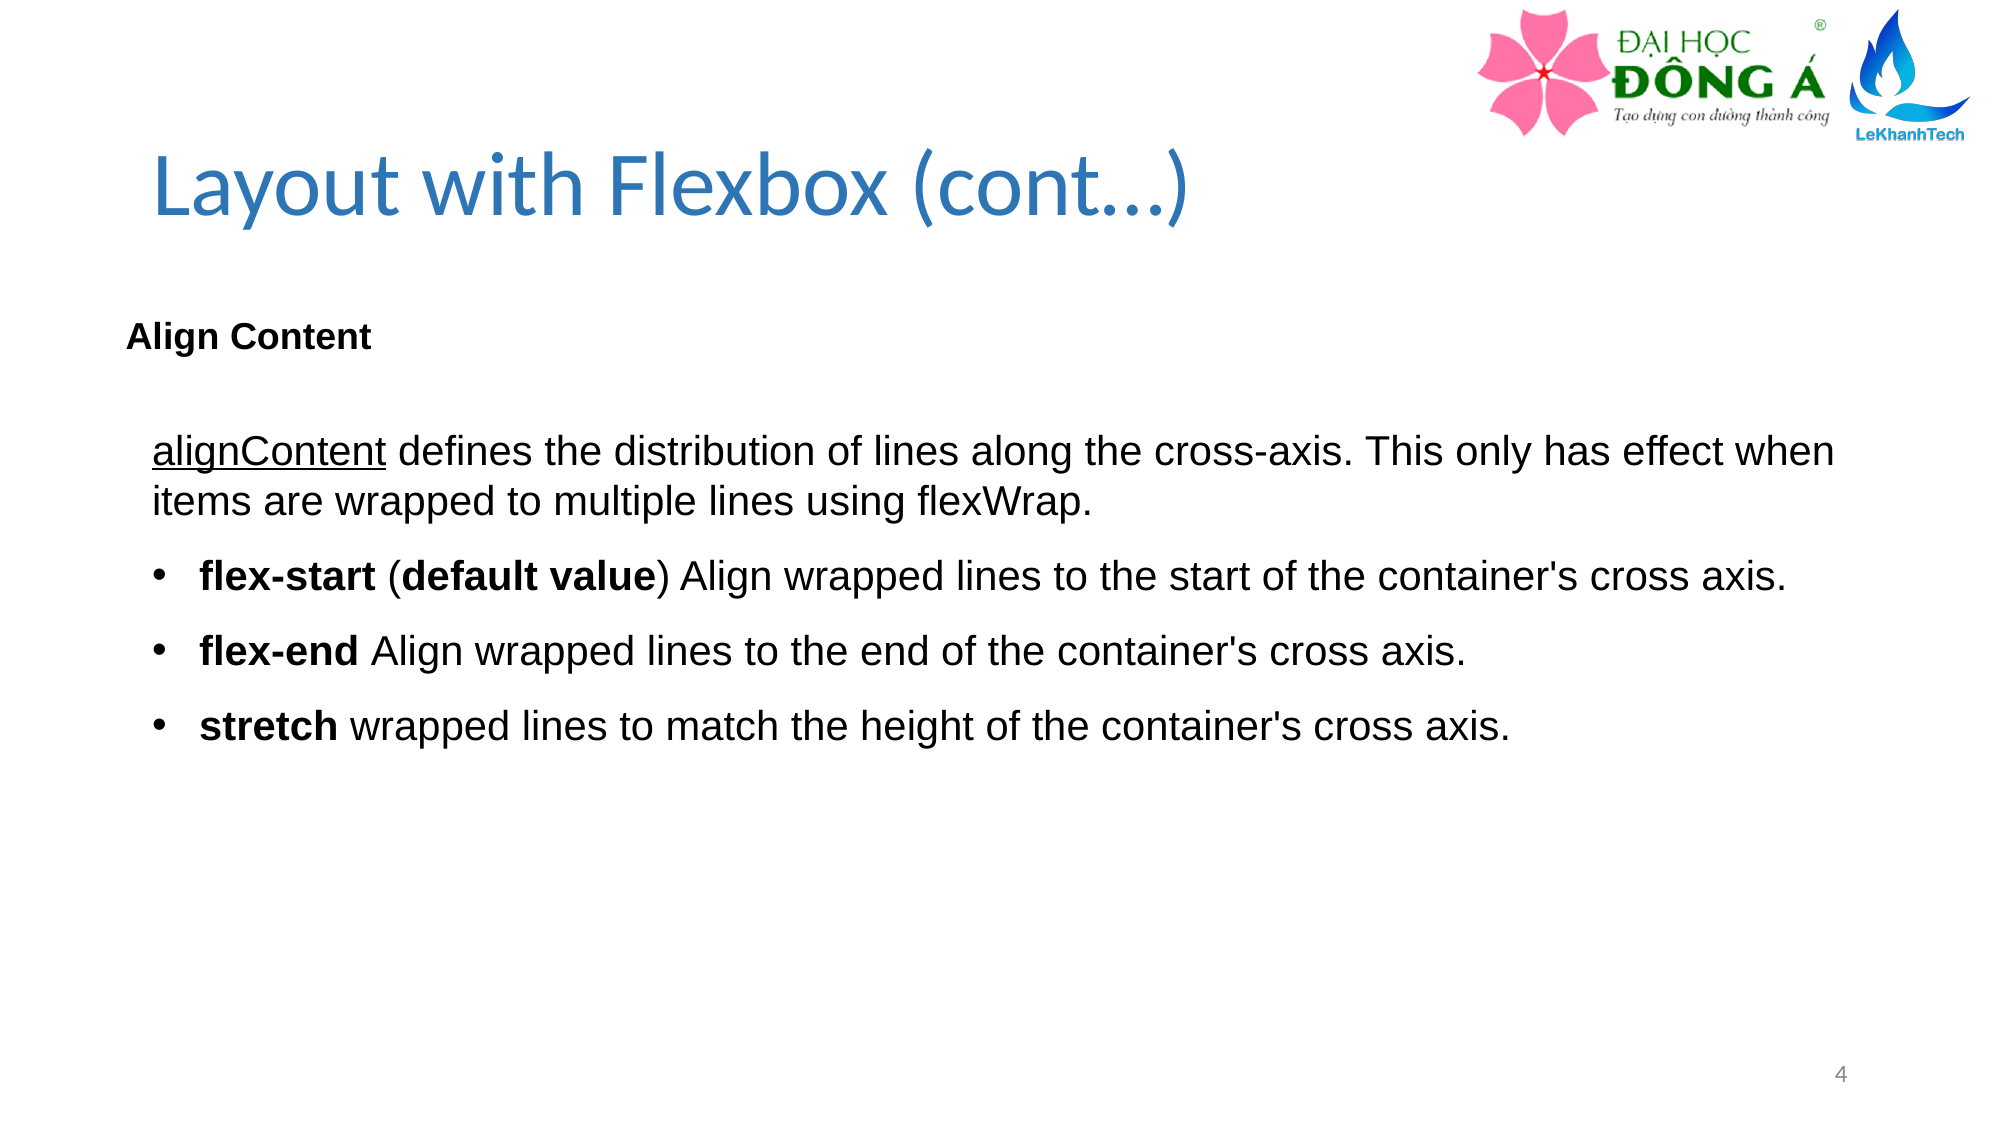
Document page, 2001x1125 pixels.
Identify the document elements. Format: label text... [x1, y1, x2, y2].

text_box alignContent defines the distribution of lines along the cross-axis. This only has effect when items are wrapped to multiple lines using flexWrap. flex-start (default value) Align wrapped lines to the start of the container's cross axis. flex-end Align wrapped lines to the end of the container's cross axis. stretch wrapped lines to match the height of the container's cross axis. [137, 416, 1861, 757]
slide_number 4 [1412, 1042, 1863, 1103]
title Layout with Flexbox (cont…) [137, 91, 1863, 280]
text_box Align Content [110, 304, 589, 365]
picture [1465, 5, 1980, 144]
